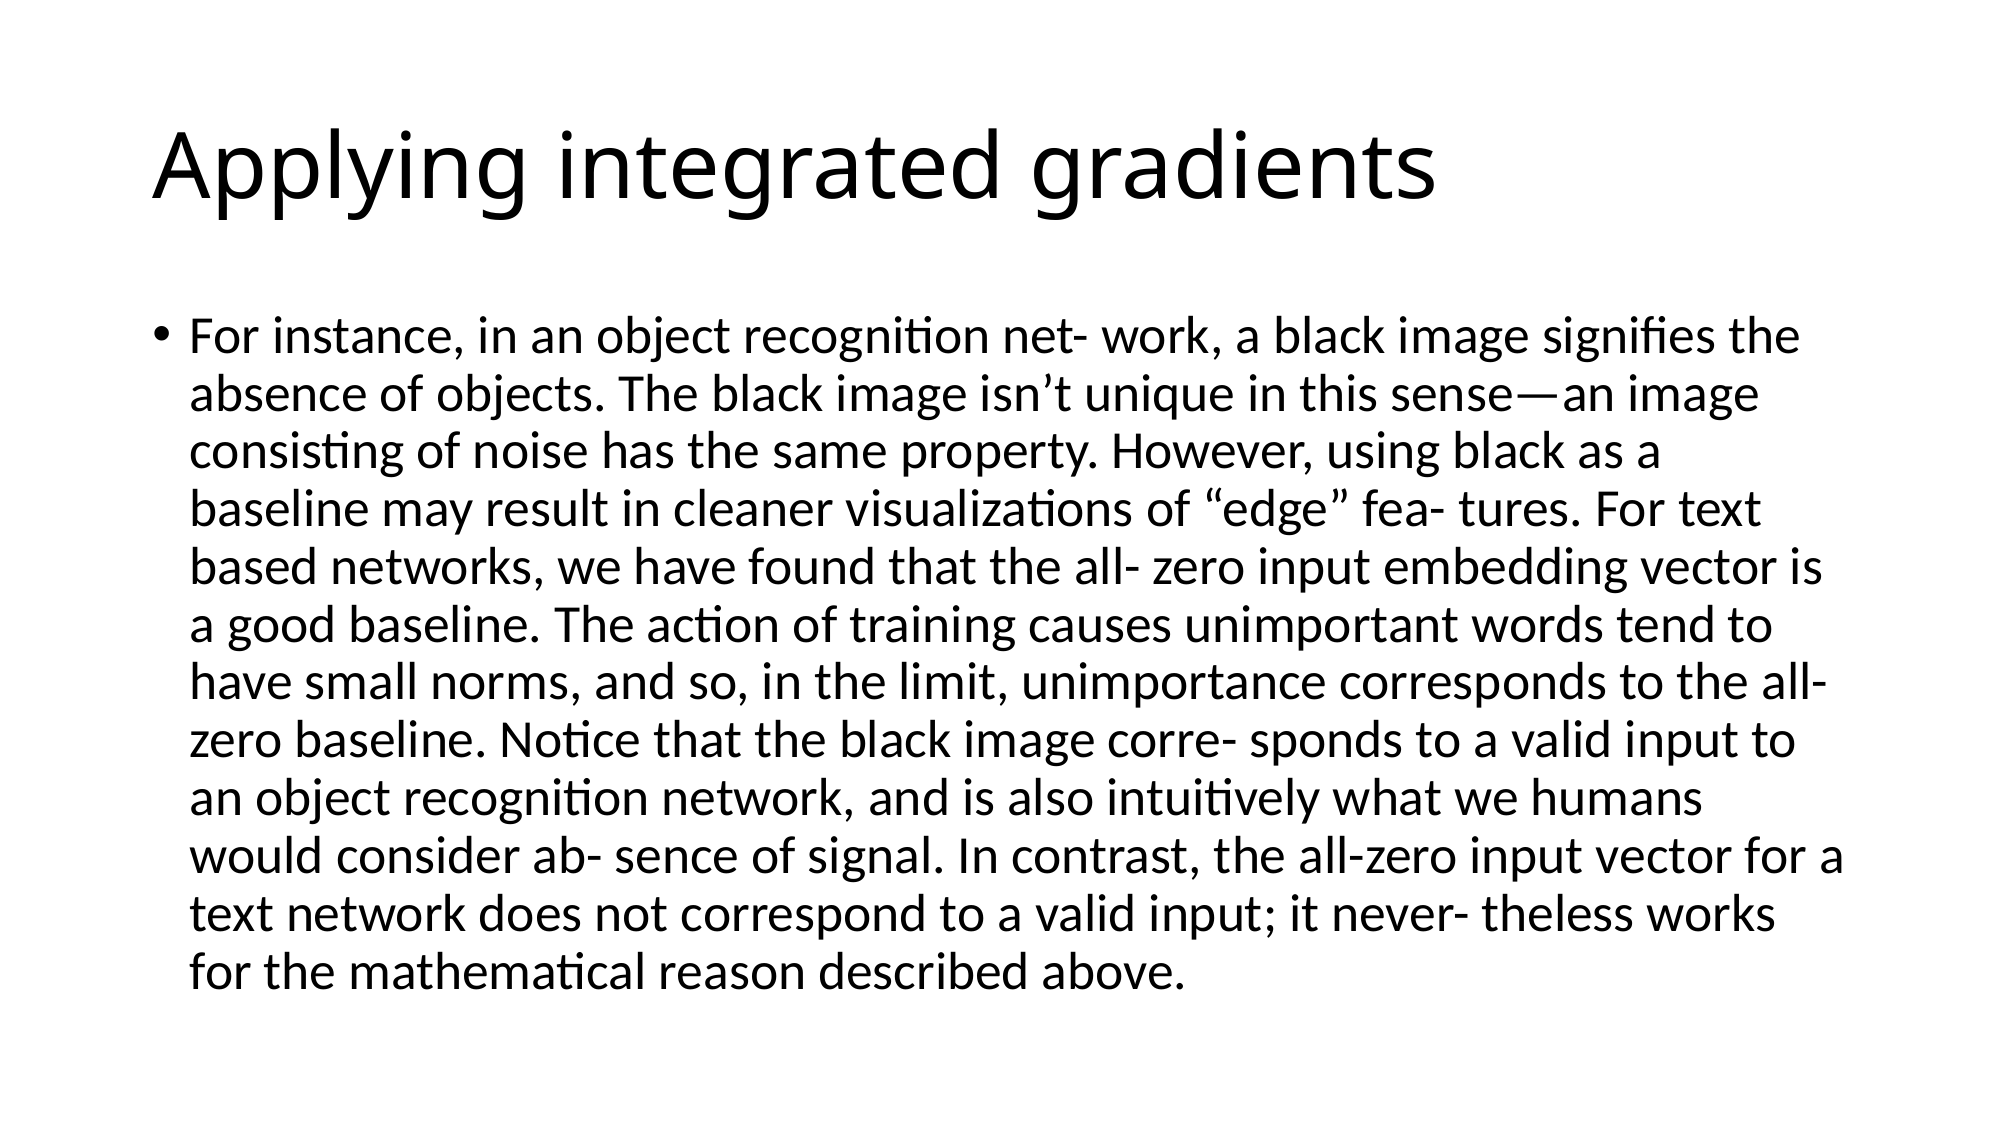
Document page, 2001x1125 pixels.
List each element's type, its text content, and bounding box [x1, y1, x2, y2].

list For instance, in an object recognition net- work, a black image signifies the absence of objects. The black image isn’t unique in this sense—an image consisting of noise has the same property. However, using black as a baseline may result in cleaner visualizations of “edge” fea- tures. For text based networks, we have found that the all- zero input embedding vector is a good baseline. The action of training causes unimportant words tend to have small norms, and so, in the limit, unimportance corresponds to the all-zero baseline. Notice that the black image corre- sponds to a valid input to an object recognition network, and is also intuitively what we humans would consider ab- sence of signal. In contrast, the all-zero input vector for a text network does not correspond to a valid input; it never- theless works for the mathematical reason described above. [137, 299, 1863, 1014]
title Applying integrated gradients [137, 59, 1863, 278]
